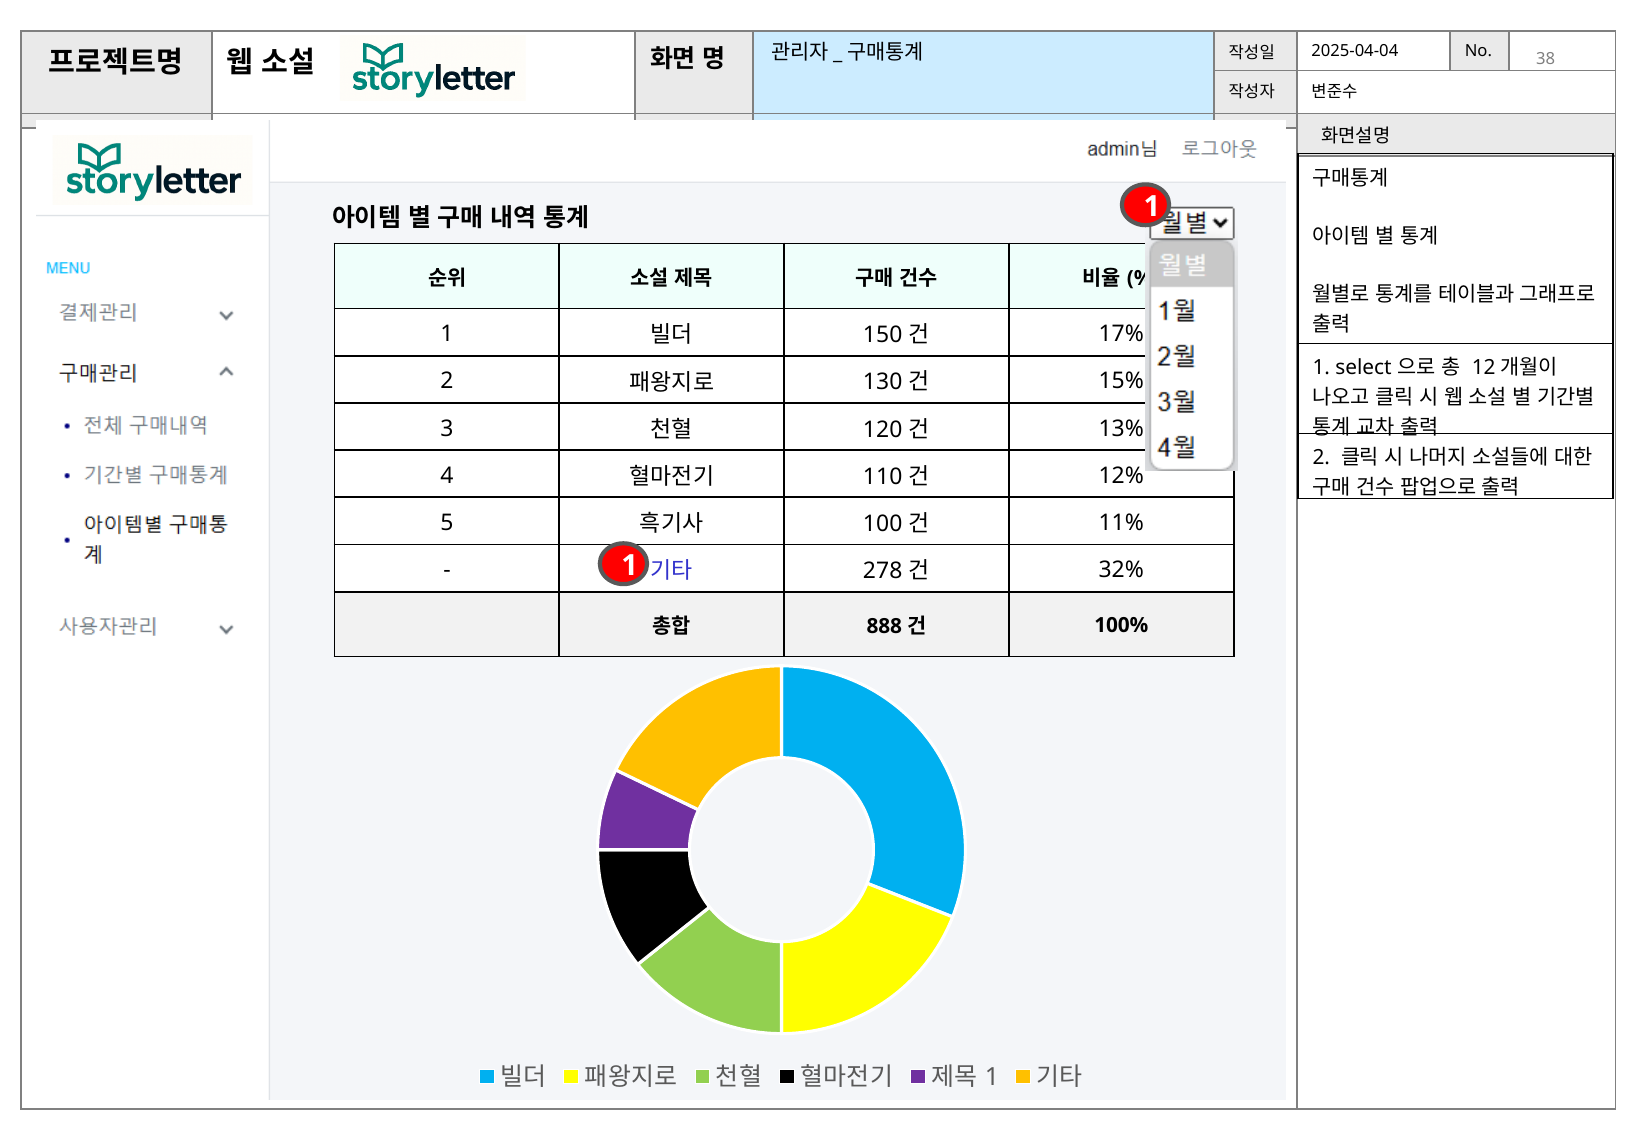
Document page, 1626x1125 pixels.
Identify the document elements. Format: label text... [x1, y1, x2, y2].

text_box 관리자_구매통계 [756, 31, 939, 71]
table_cell 1. select으로 총 12개월이 나오고 클릭 시 웹 소설 별 기간별 통계 교차 출력 [1299, 344, 1612, 433]
table_cell 2. 클릭 시 나머지 소설들에 대한 구매 건수 팝업으로 출력 [1299, 434, 1612, 498]
picture [339, 35, 526, 101]
picture [24, 119, 1286, 1100]
chart [273, 656, 1289, 1100]
table_header 구매통계 아이템 별 통계 월별로 통계를 테이블과 그래프로 출력 [1299, 154, 1612, 343]
